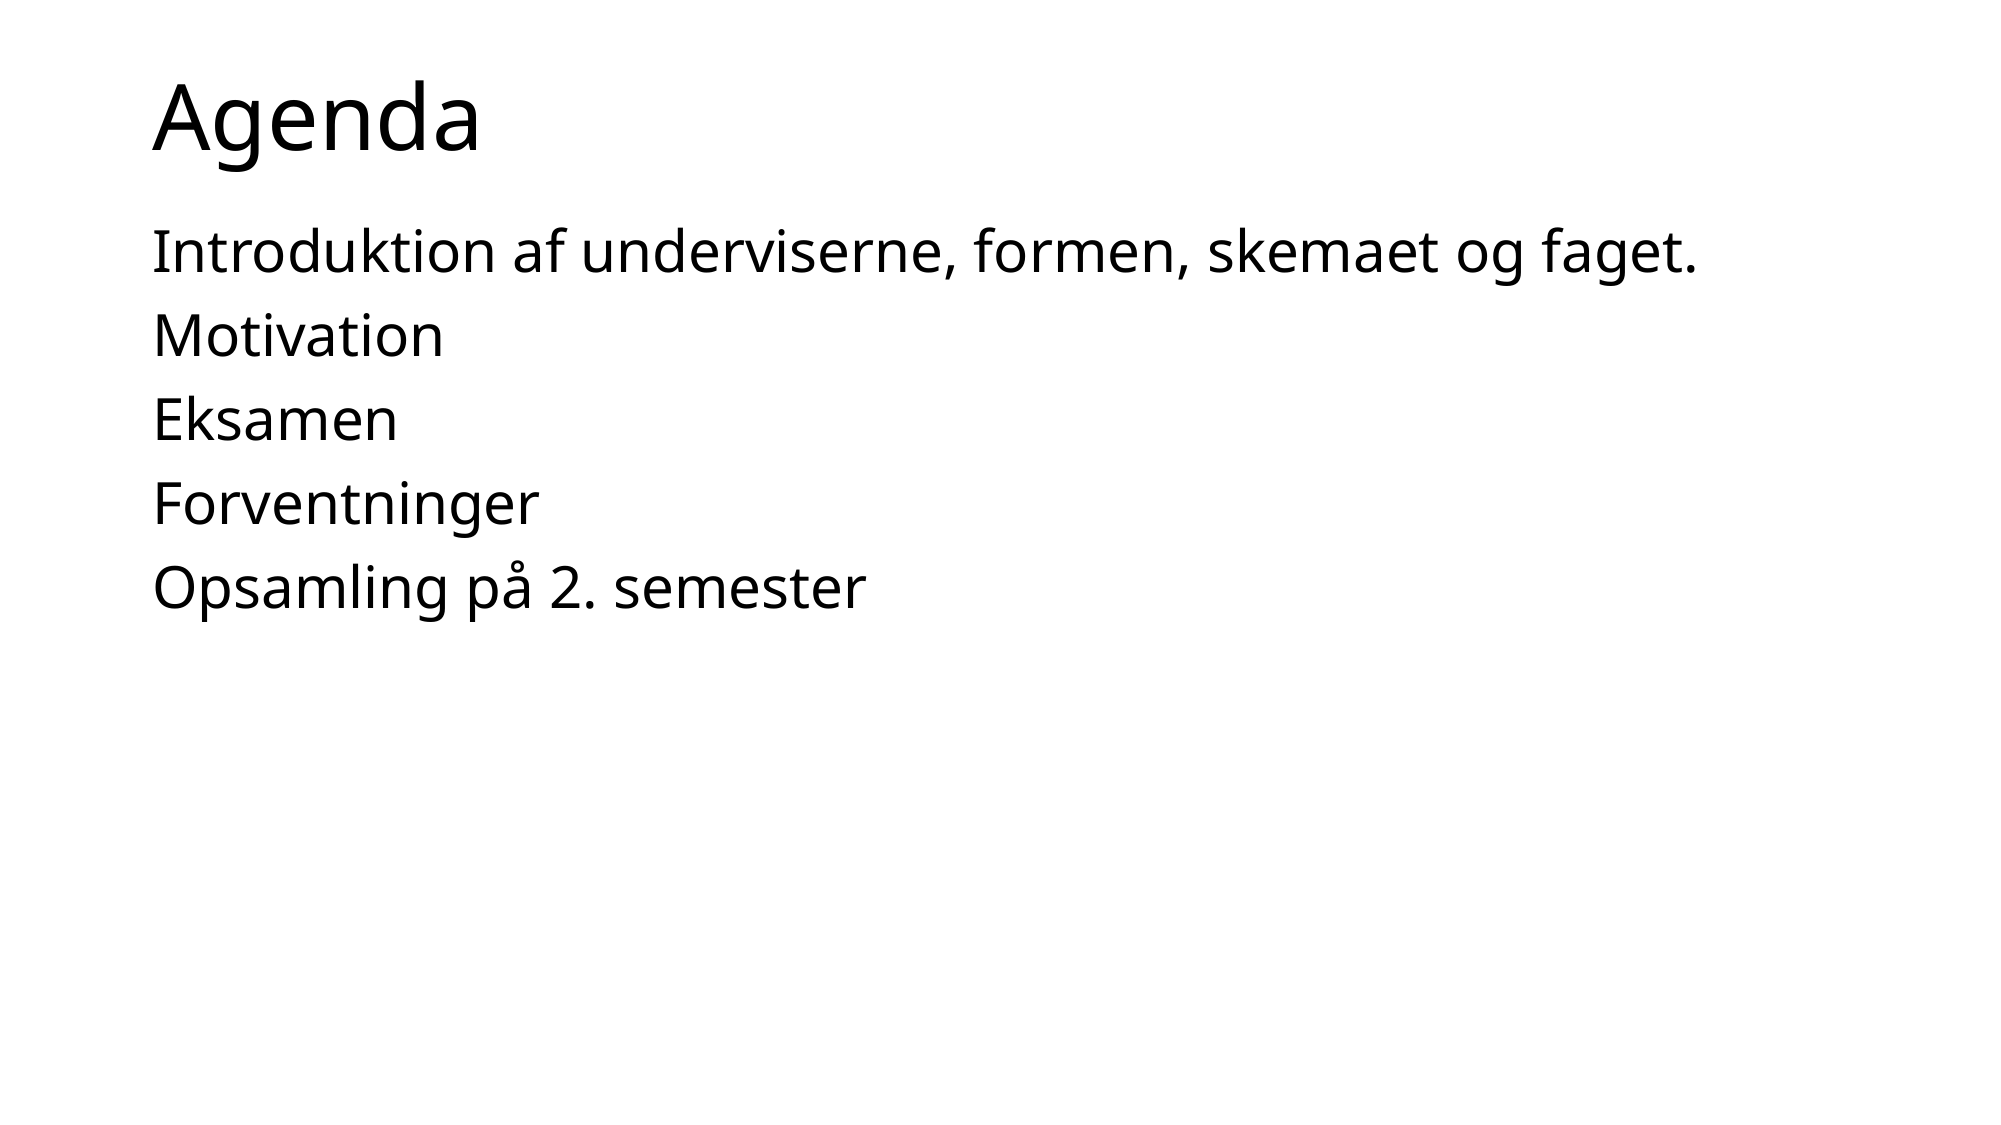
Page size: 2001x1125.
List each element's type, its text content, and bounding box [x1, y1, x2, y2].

text_box Agenda [137, 59, 1863, 182]
text_box Introduktion af underviserne, formen, skemaet og faget. Motivation Eksamen Forventninger Opsamling på 2. semester [137, 215, 1863, 1014]
